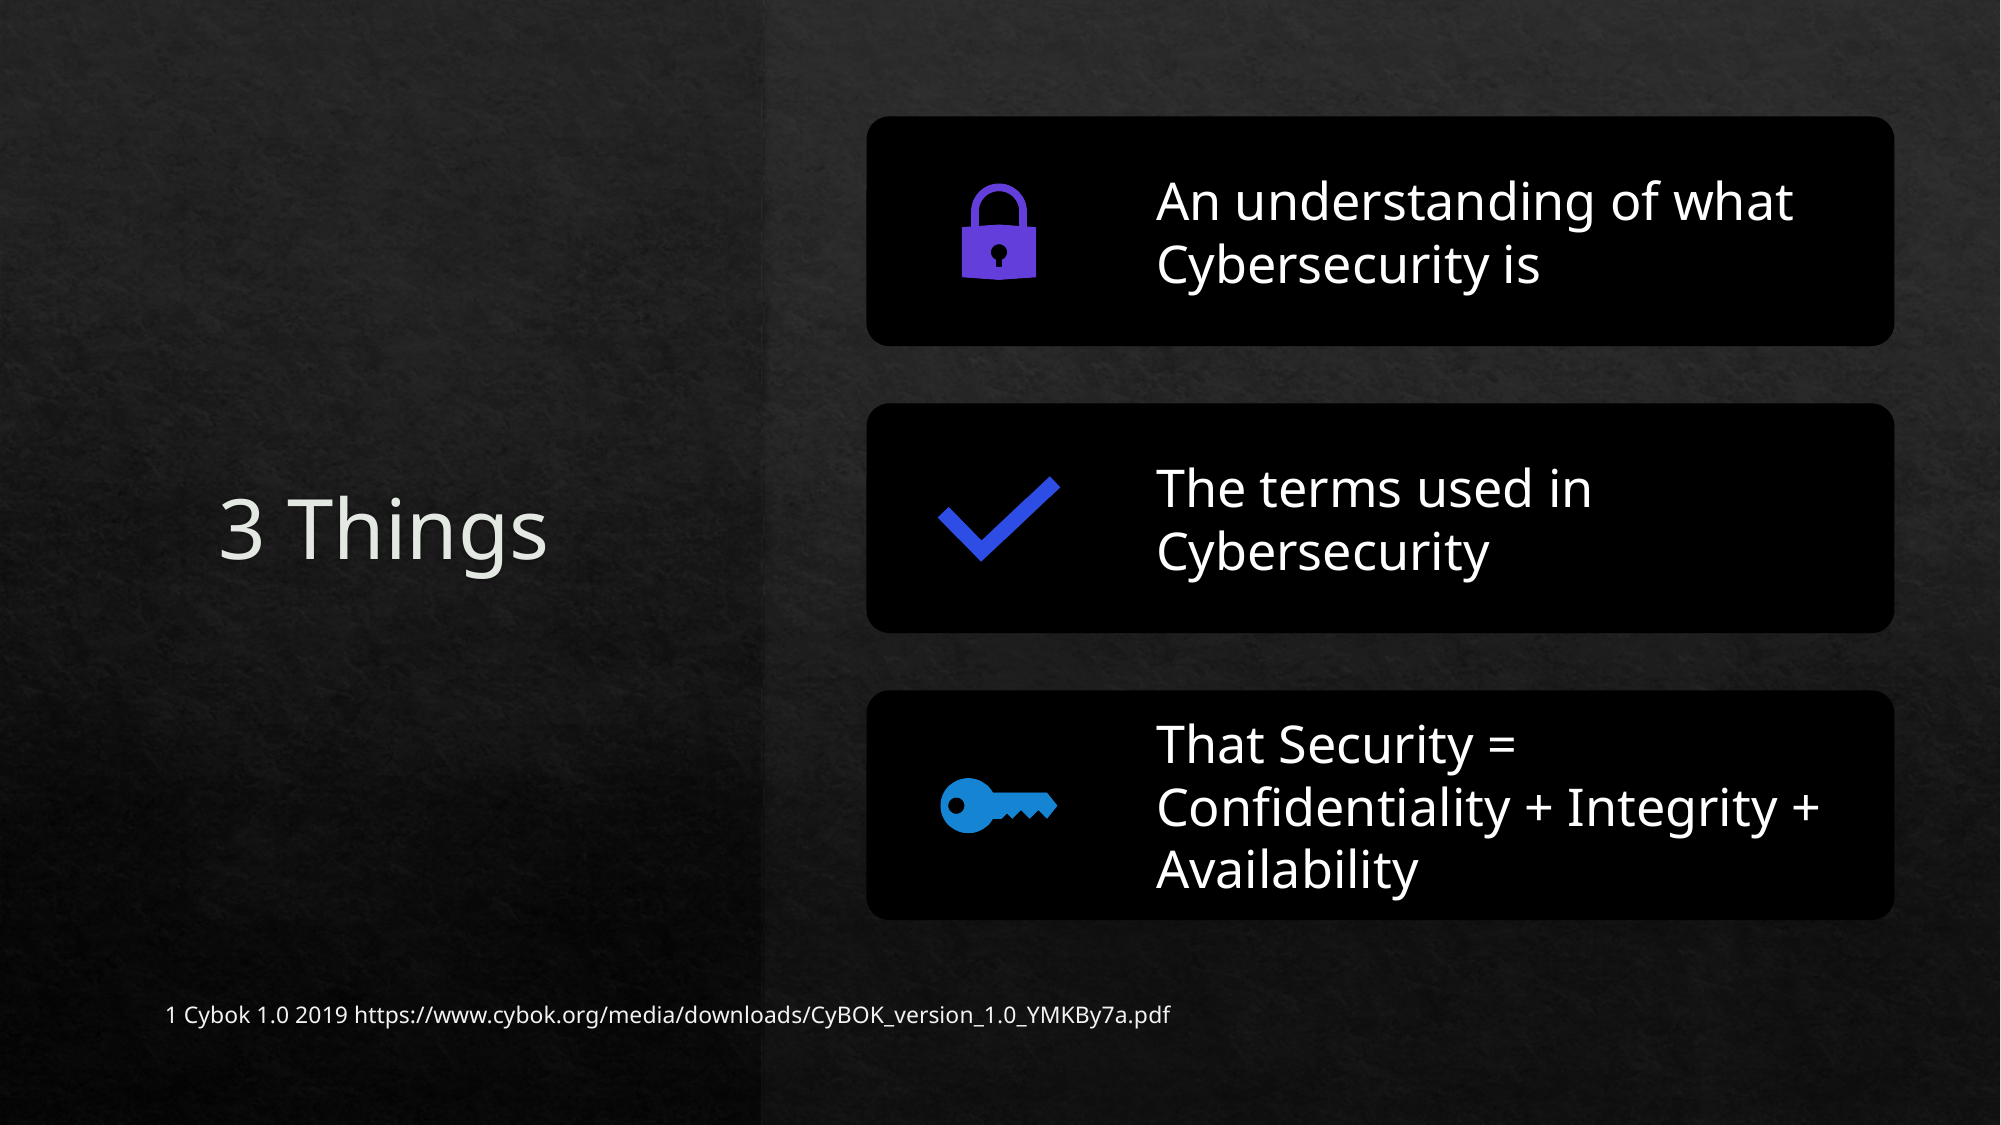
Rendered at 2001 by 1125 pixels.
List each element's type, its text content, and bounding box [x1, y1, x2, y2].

footer 1 Cybok 1.0 2019 https://www.cybok.org/media/downloads/CyBOK_version_1.0_YMKBy7a.pdf [149, 984, 751, 1045]
picture [760, 0, 2000, 1125]
title 3 Things [103, 99, 664, 966]
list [866, 116, 1895, 921]
